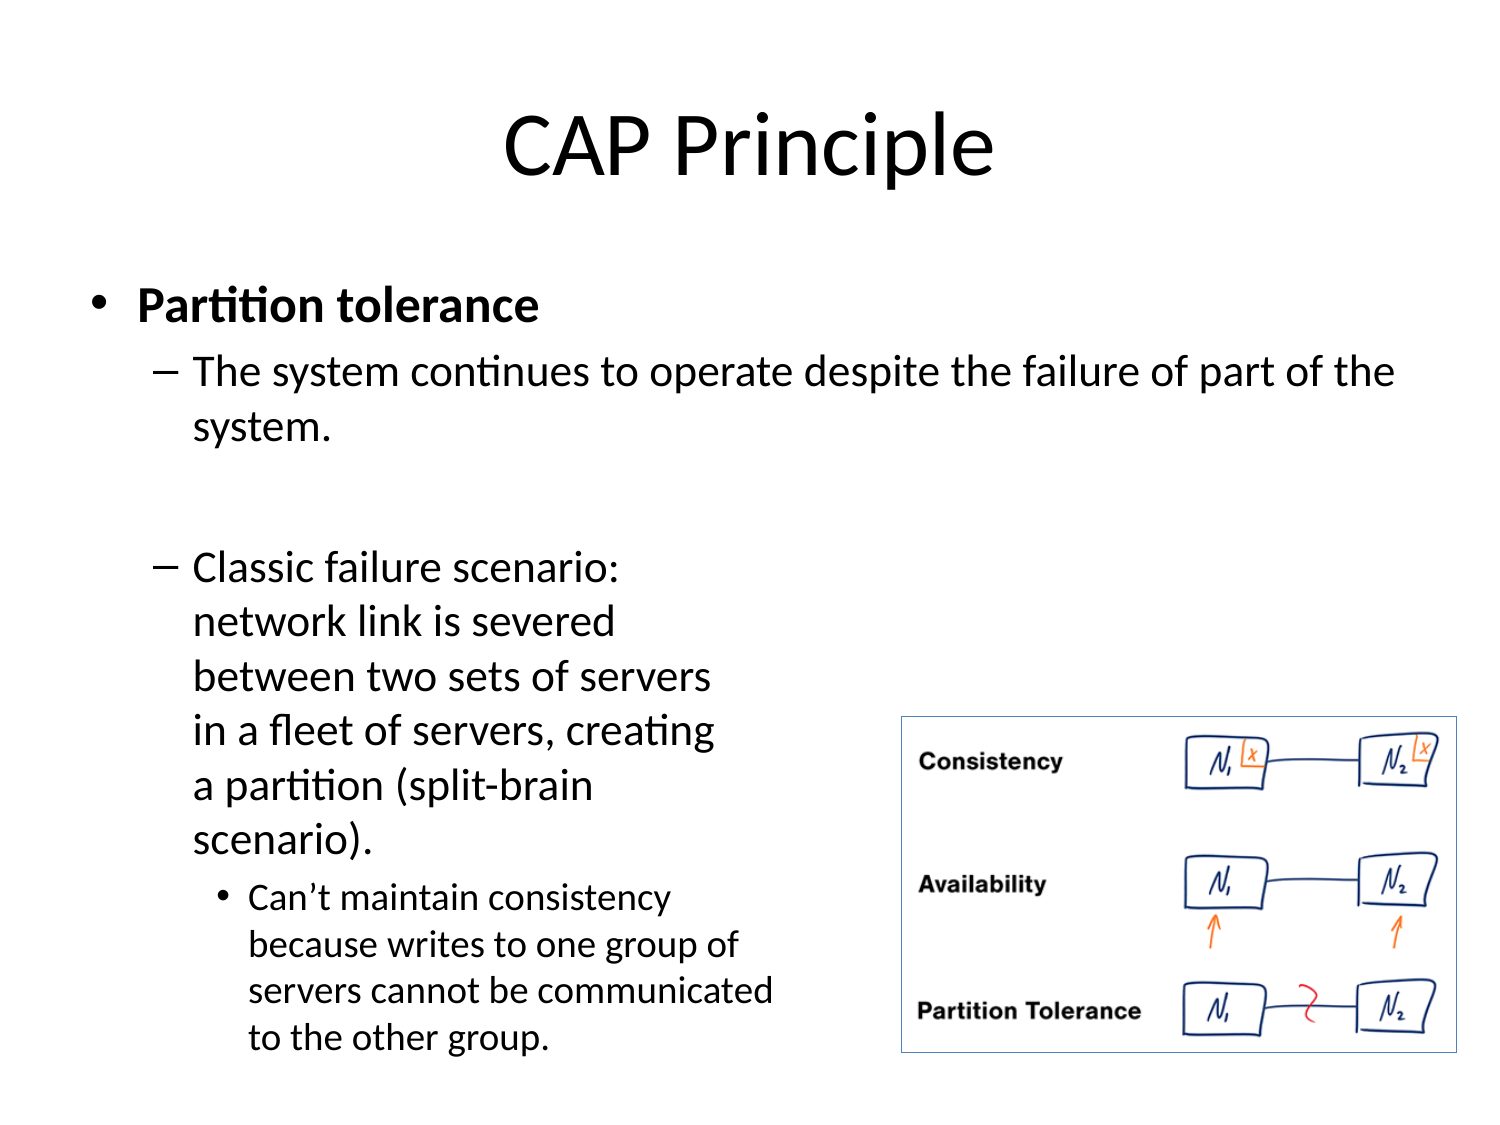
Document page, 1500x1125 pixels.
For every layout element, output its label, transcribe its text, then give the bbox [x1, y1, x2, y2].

list Partition tolerance The system continues to operate despite the failure of part of the system. Classic failure scenario: network link is severed between two sets of servers in a fleet of servers, creating a partition (split-brain scenario). Can’t maintain consistency because writes to one group of servers cannot be communicated to the other group. [75, 262, 1425, 1070]
title CAP Principle [75, 45, 1425, 233]
picture [901, 715, 1457, 1053]
